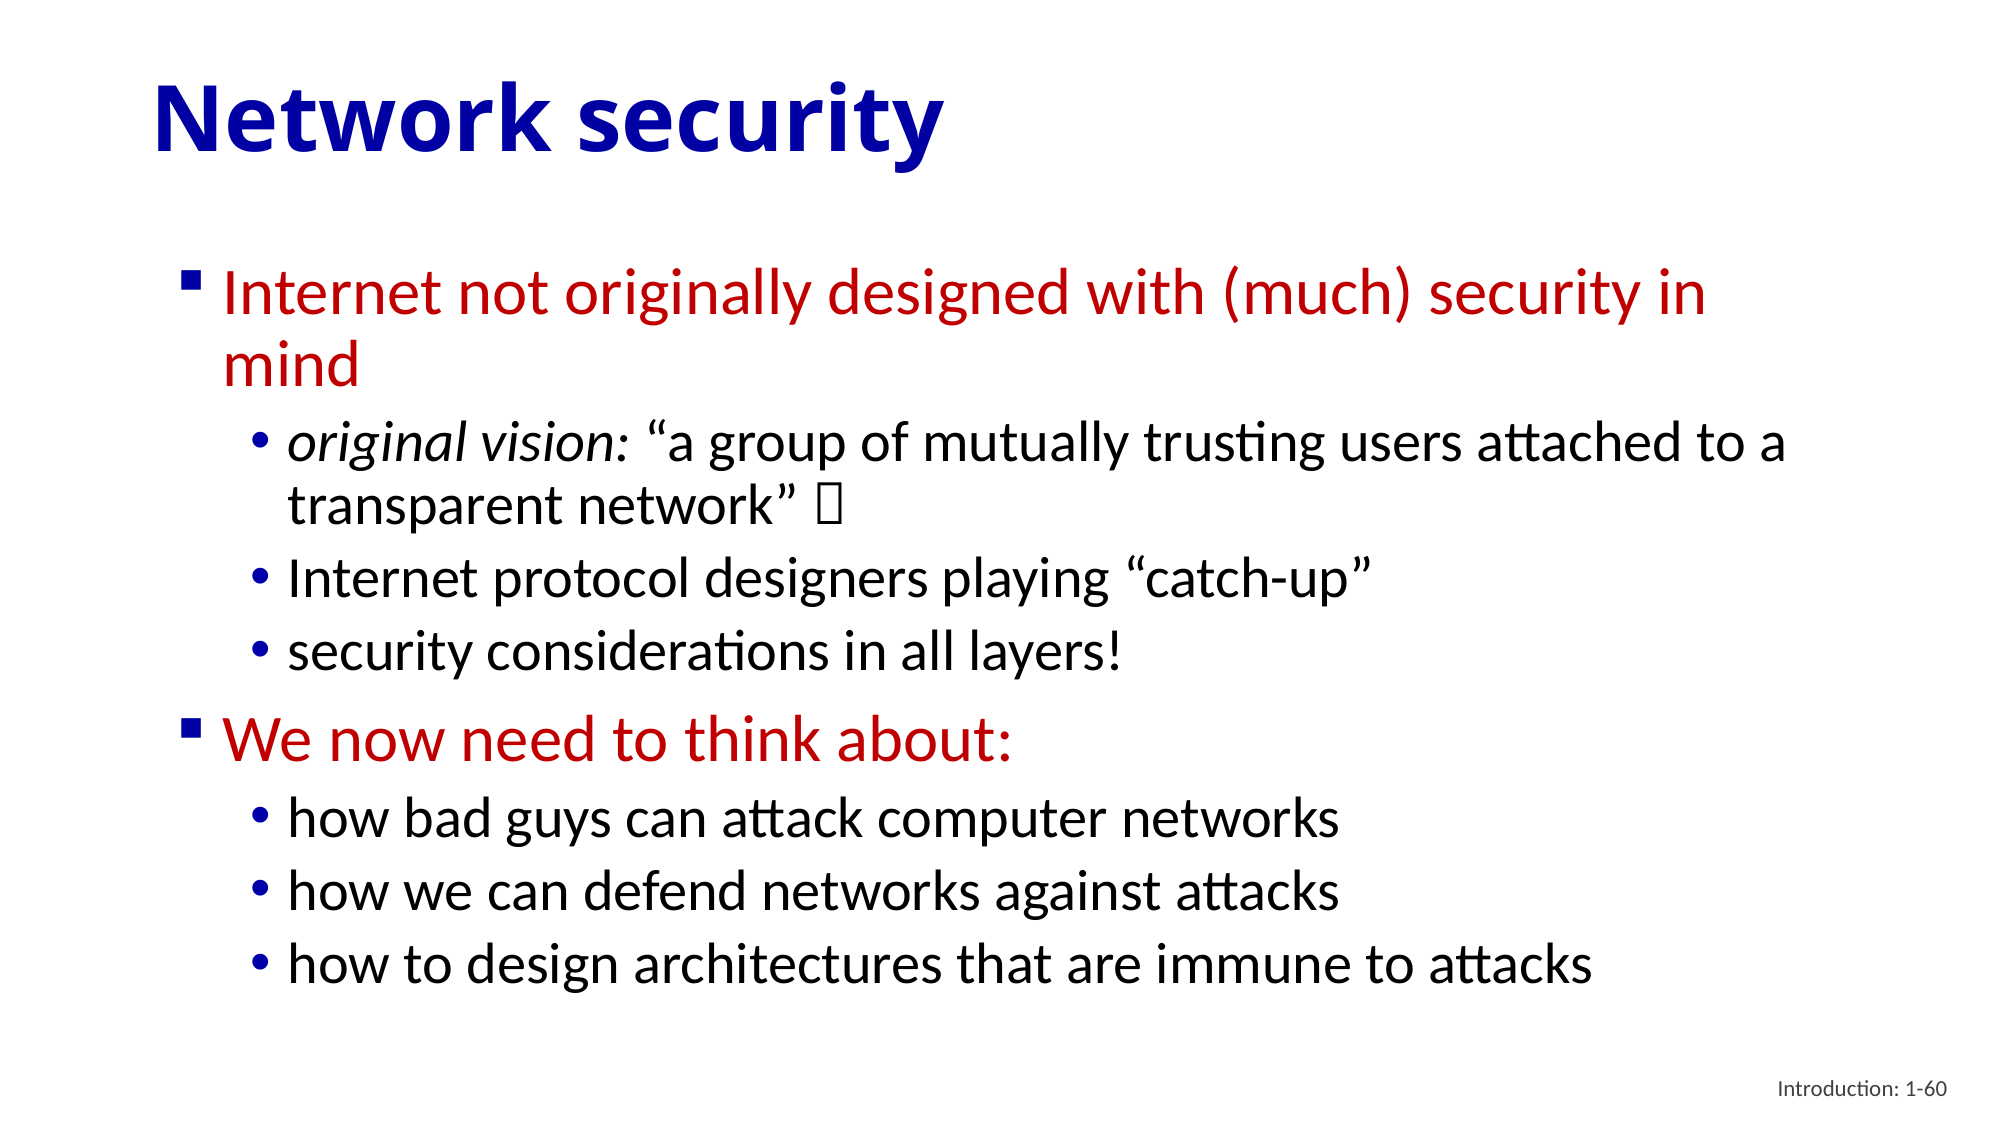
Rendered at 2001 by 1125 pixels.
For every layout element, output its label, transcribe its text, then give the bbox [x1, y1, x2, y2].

text_box Internet not originally designed with (much) security in mind original vision: “a group of mutually trusting users attached to a transparent network”  Internet protocol designers playing “catch-up” security considerations in all layers! We now need to think about: how bad guys can attack computer networks how we can defend networks against attacks how to design architectures that are immune to attacks [160, 249, 1858, 1057]
title Network security [135, 47, 1861, 195]
slide_number Introduction: 1- [1512, 1056, 1963, 1117]
